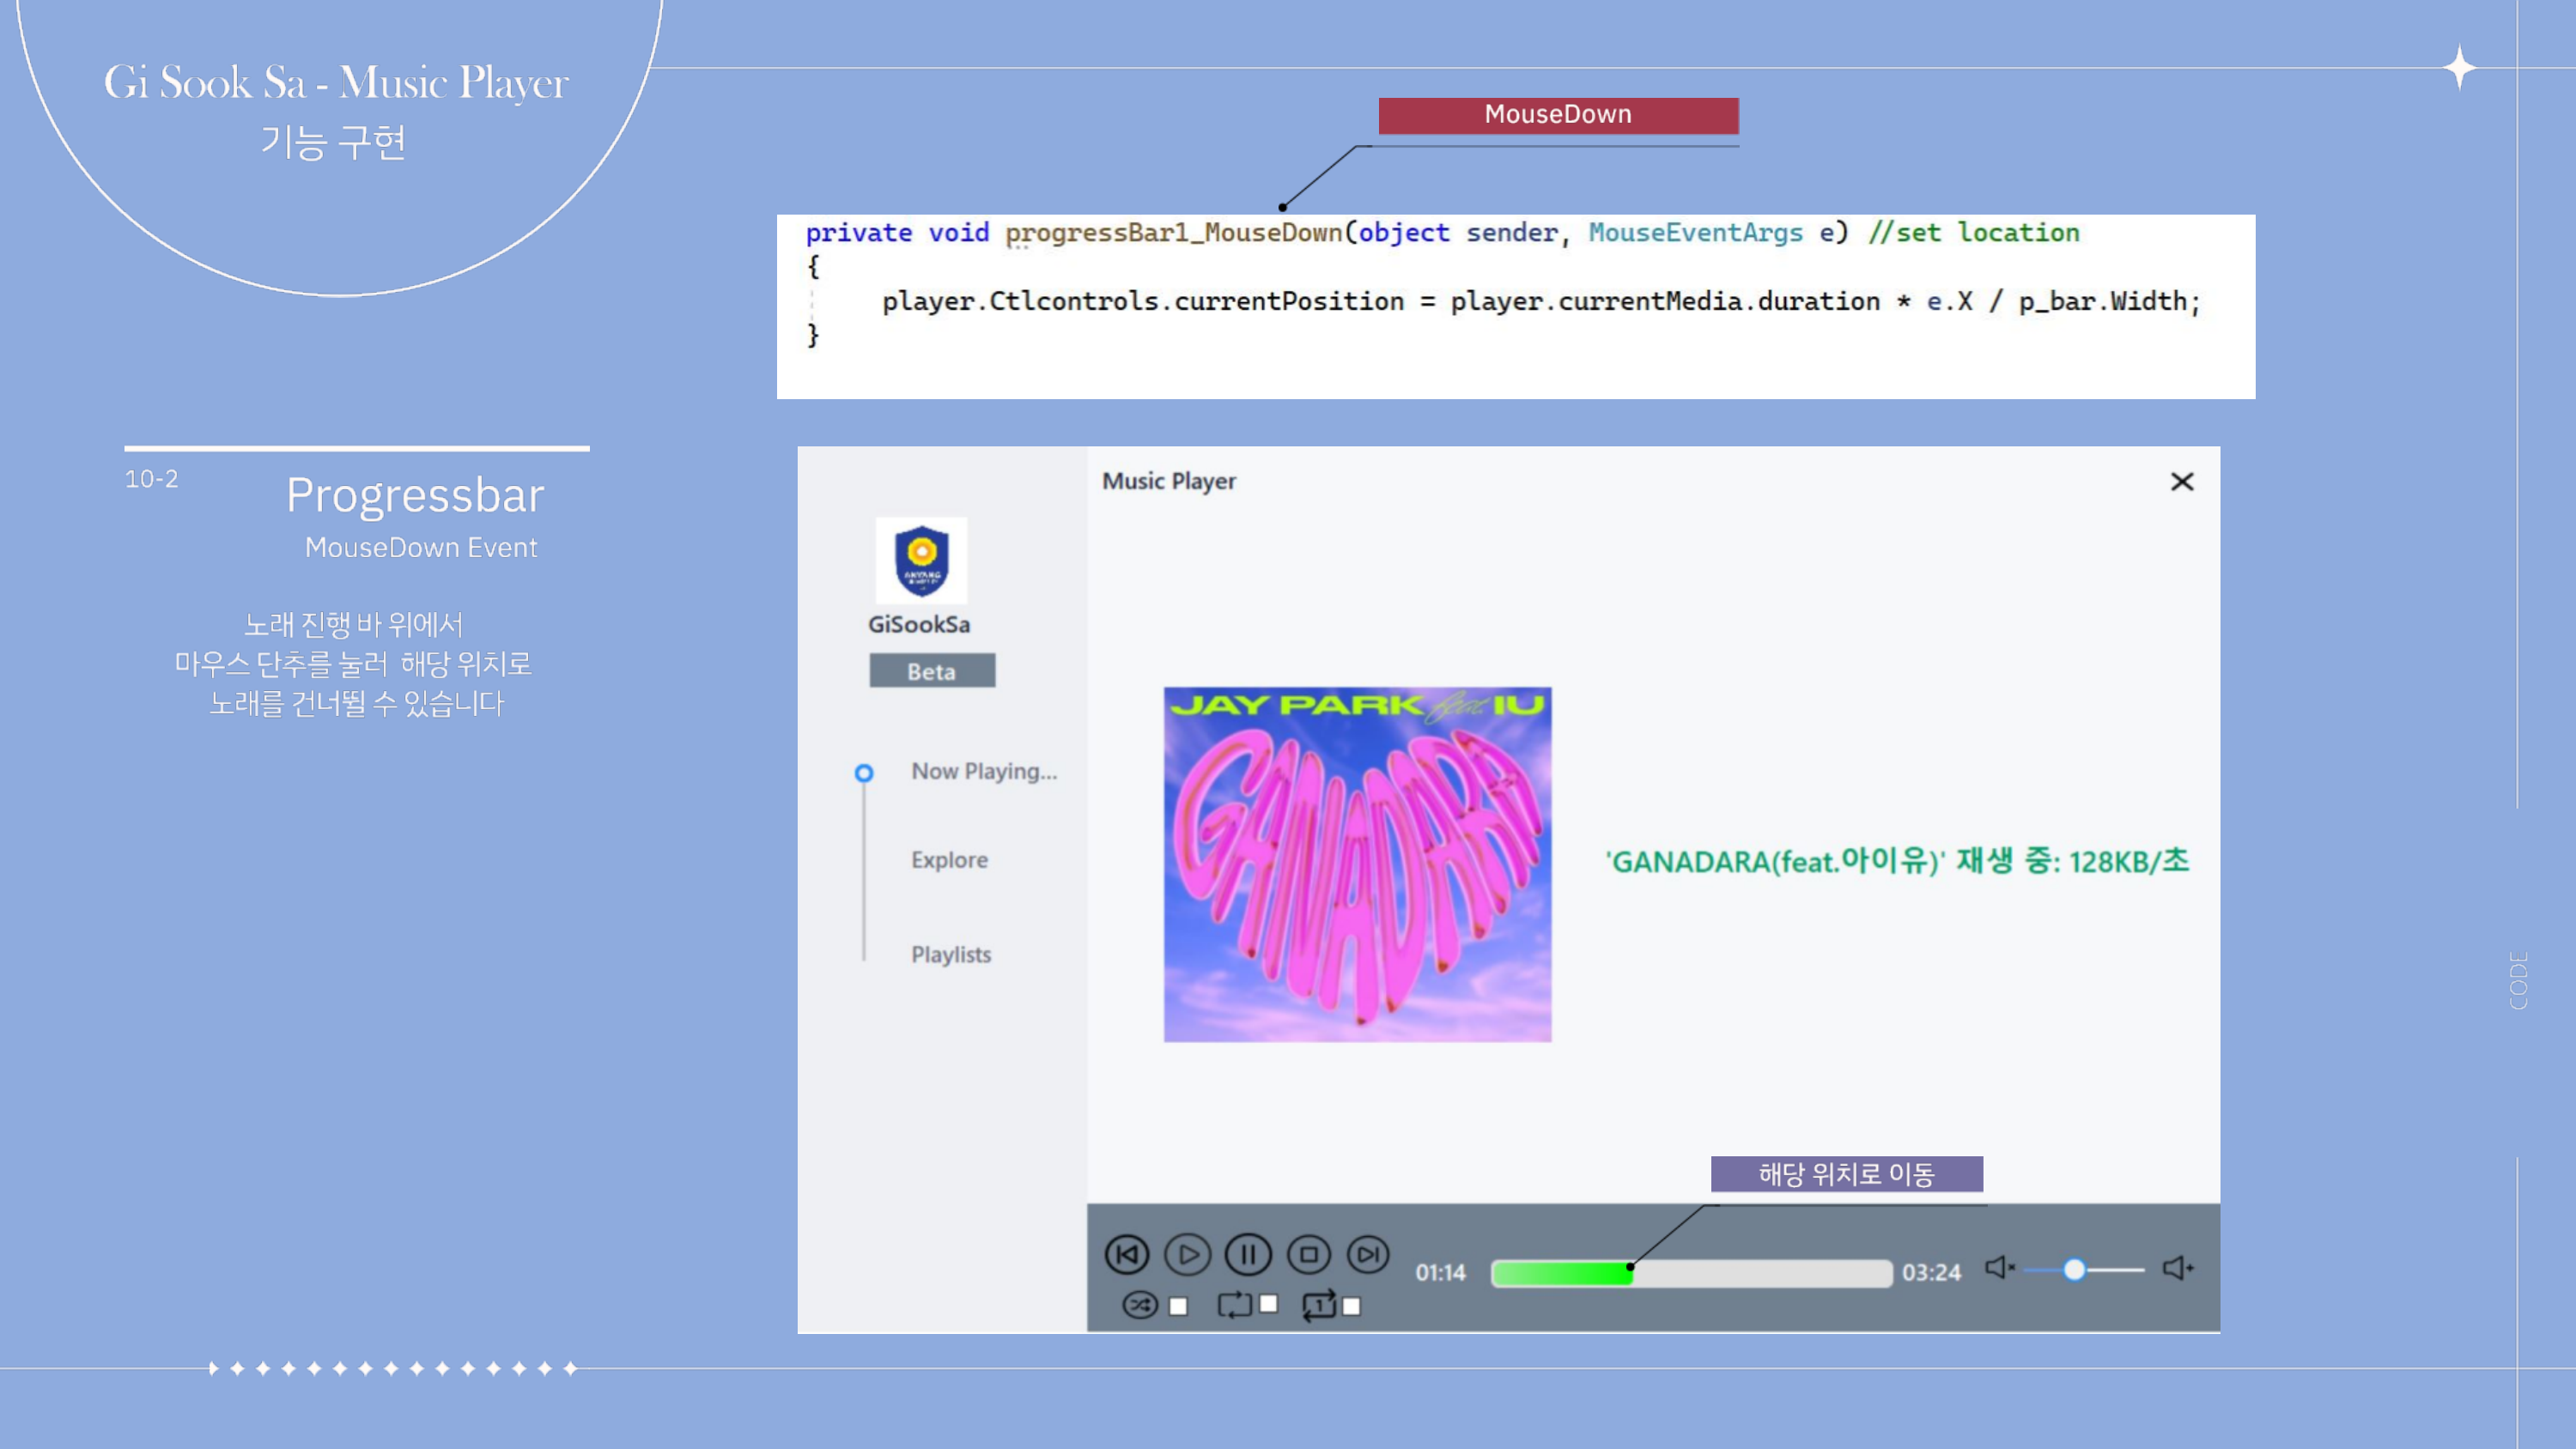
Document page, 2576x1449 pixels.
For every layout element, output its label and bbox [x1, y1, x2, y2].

picture [1263, 80, 1764, 157]
text_box [2304, 1367, 2576, 1374]
picture [2515, 1374, 2519, 1449]
text_box [1625, 1204, 1988, 1367]
text_box [2112, 401, 2576, 408]
text_box [15, 0, 666, 299]
picture [1688, 1146, 1991, 1222]
picture [2515, 1, 2519, 65]
text_box [125, 437, 590, 461]
picture [117, 454, 203, 520]
picture [2515, 1282, 2519, 1366]
text_box [0, 1366, 211, 1373]
text_box [2441, 41, 2479, 93]
text_box [648, 65, 2437, 71]
picture [64, 433, 611, 756]
text_box [776, 215, 2257, 399]
picture [88, 35, 612, 210]
text_box [593, 1366, 1627, 1373]
text_box [2482, 65, 2576, 71]
text_box [1279, 165, 1740, 307]
text_box [210, 1361, 590, 1378]
picture [2515, 408, 2519, 808]
picture [2282, 797, 2576, 1282]
text_box [1986, 1366, 2576, 1373]
picture [2515, 71, 2519, 401]
text_box [798, 446, 2221, 1334]
